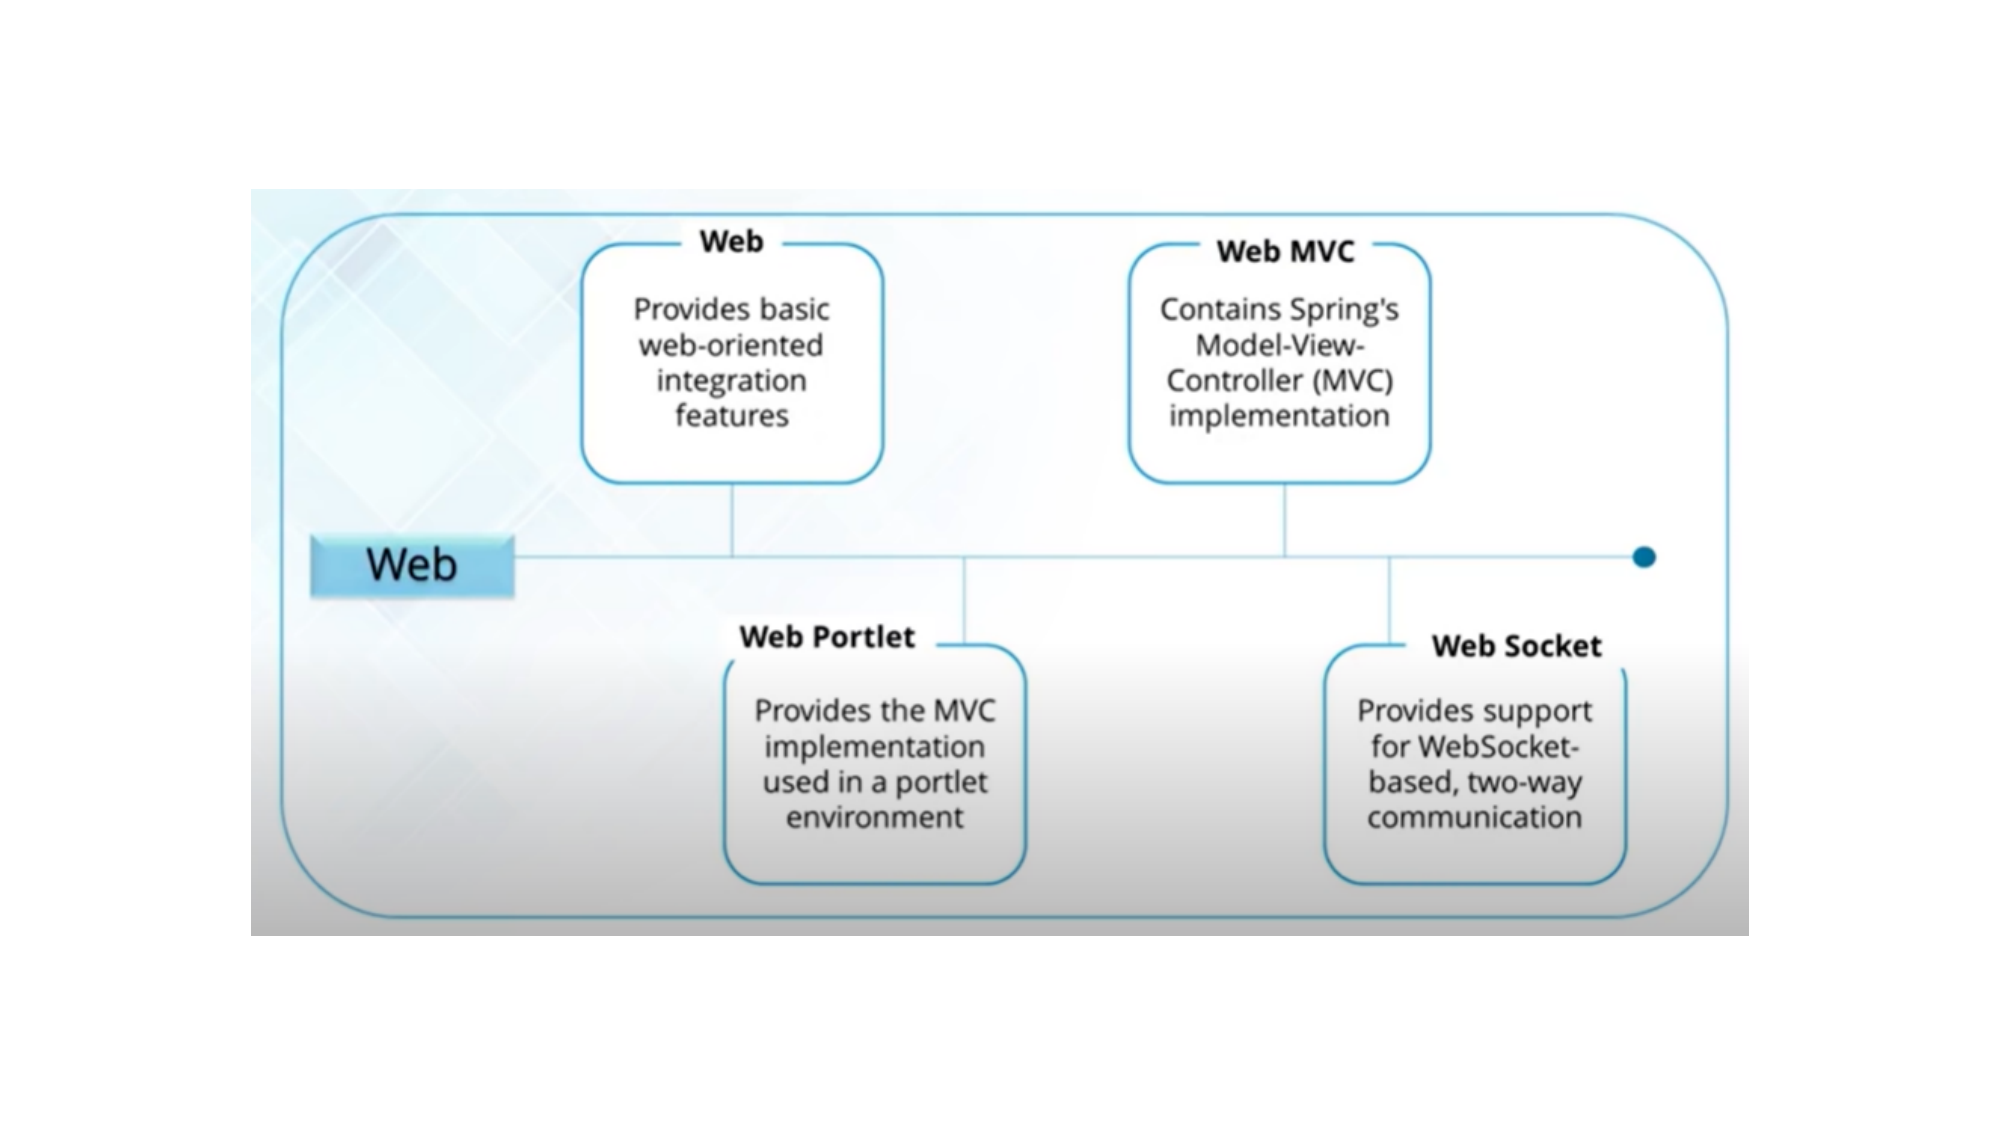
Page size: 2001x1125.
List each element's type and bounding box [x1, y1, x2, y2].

picture [251, 189, 1749, 936]
